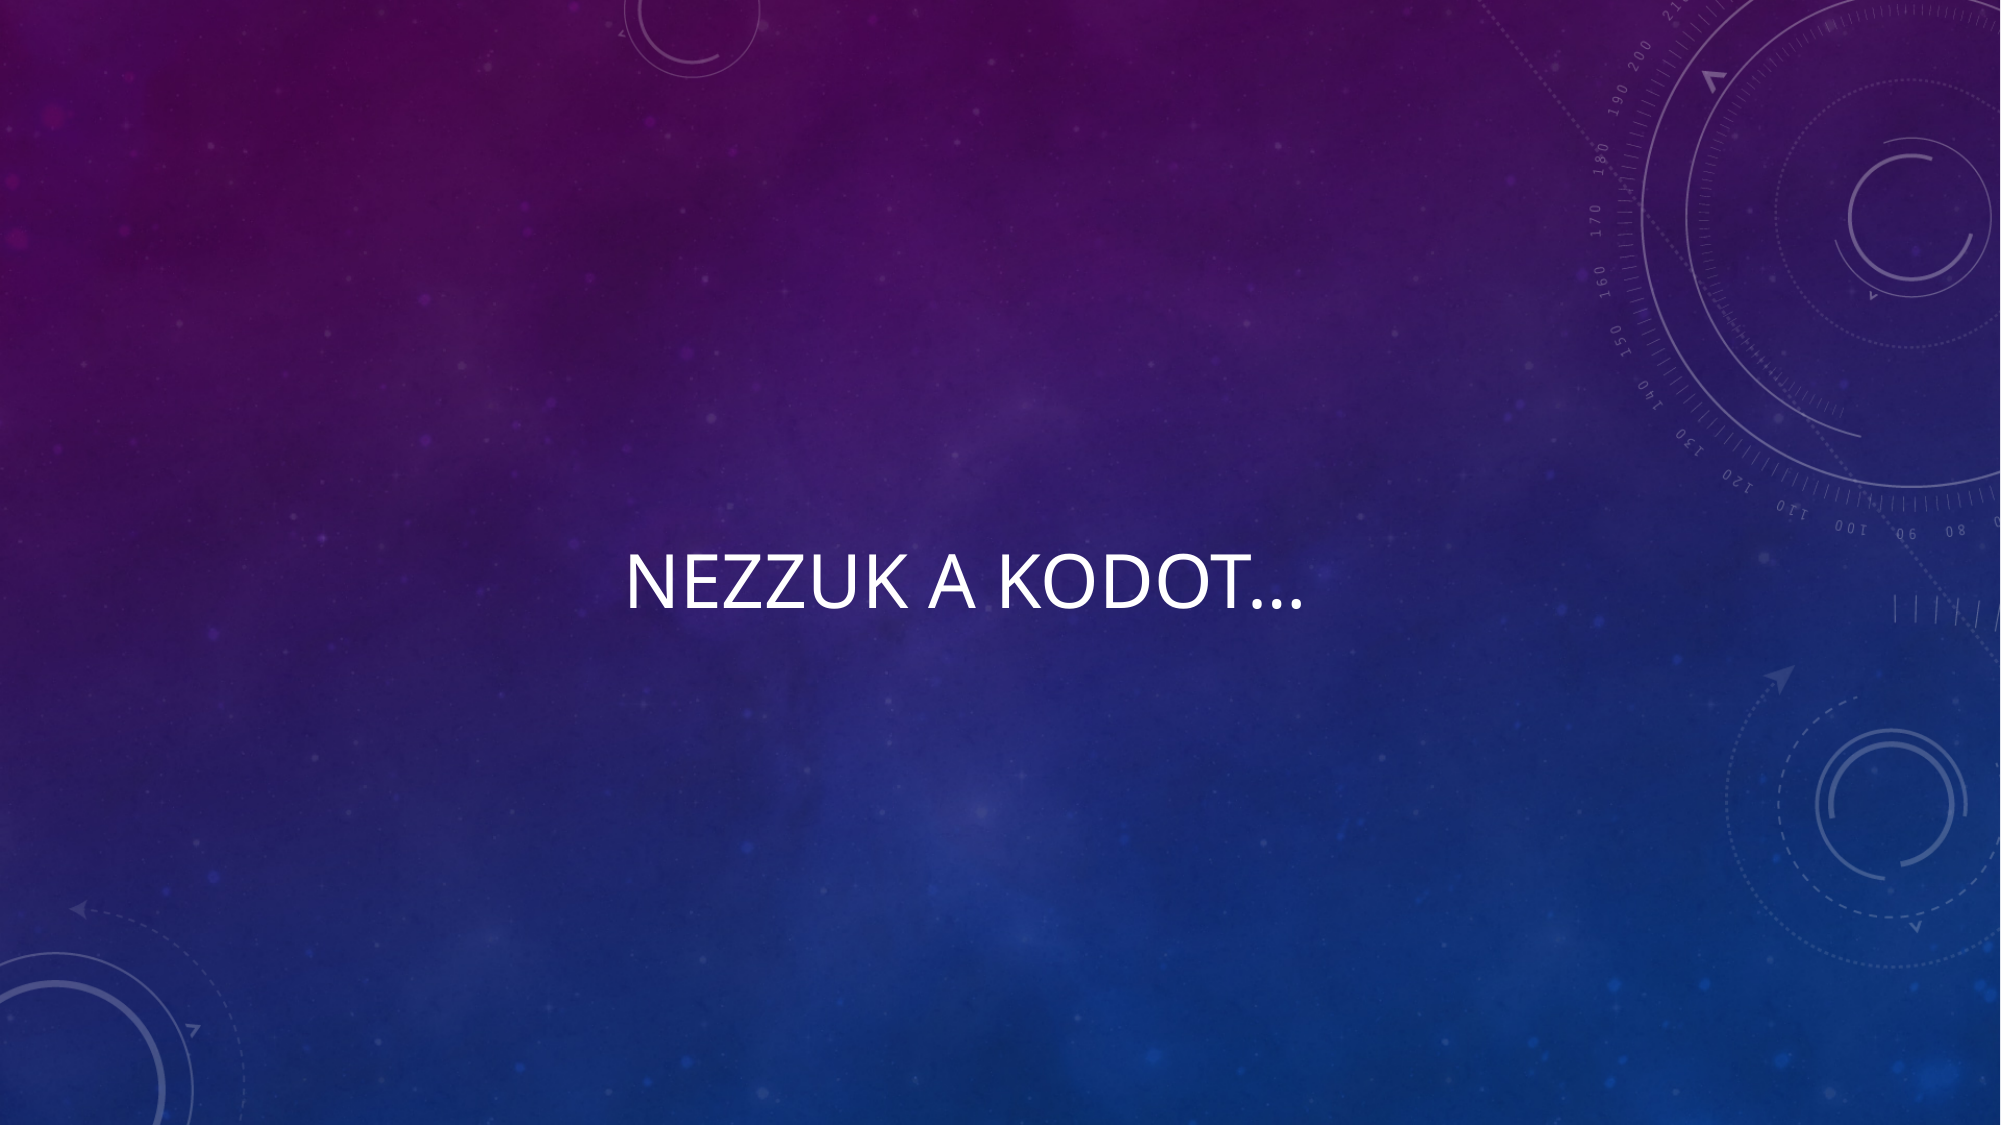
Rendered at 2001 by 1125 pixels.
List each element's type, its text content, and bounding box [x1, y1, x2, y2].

picture [0, 0, 2001, 1125]
title Nezzuk a kodot… [134, 459, 1797, 699]
